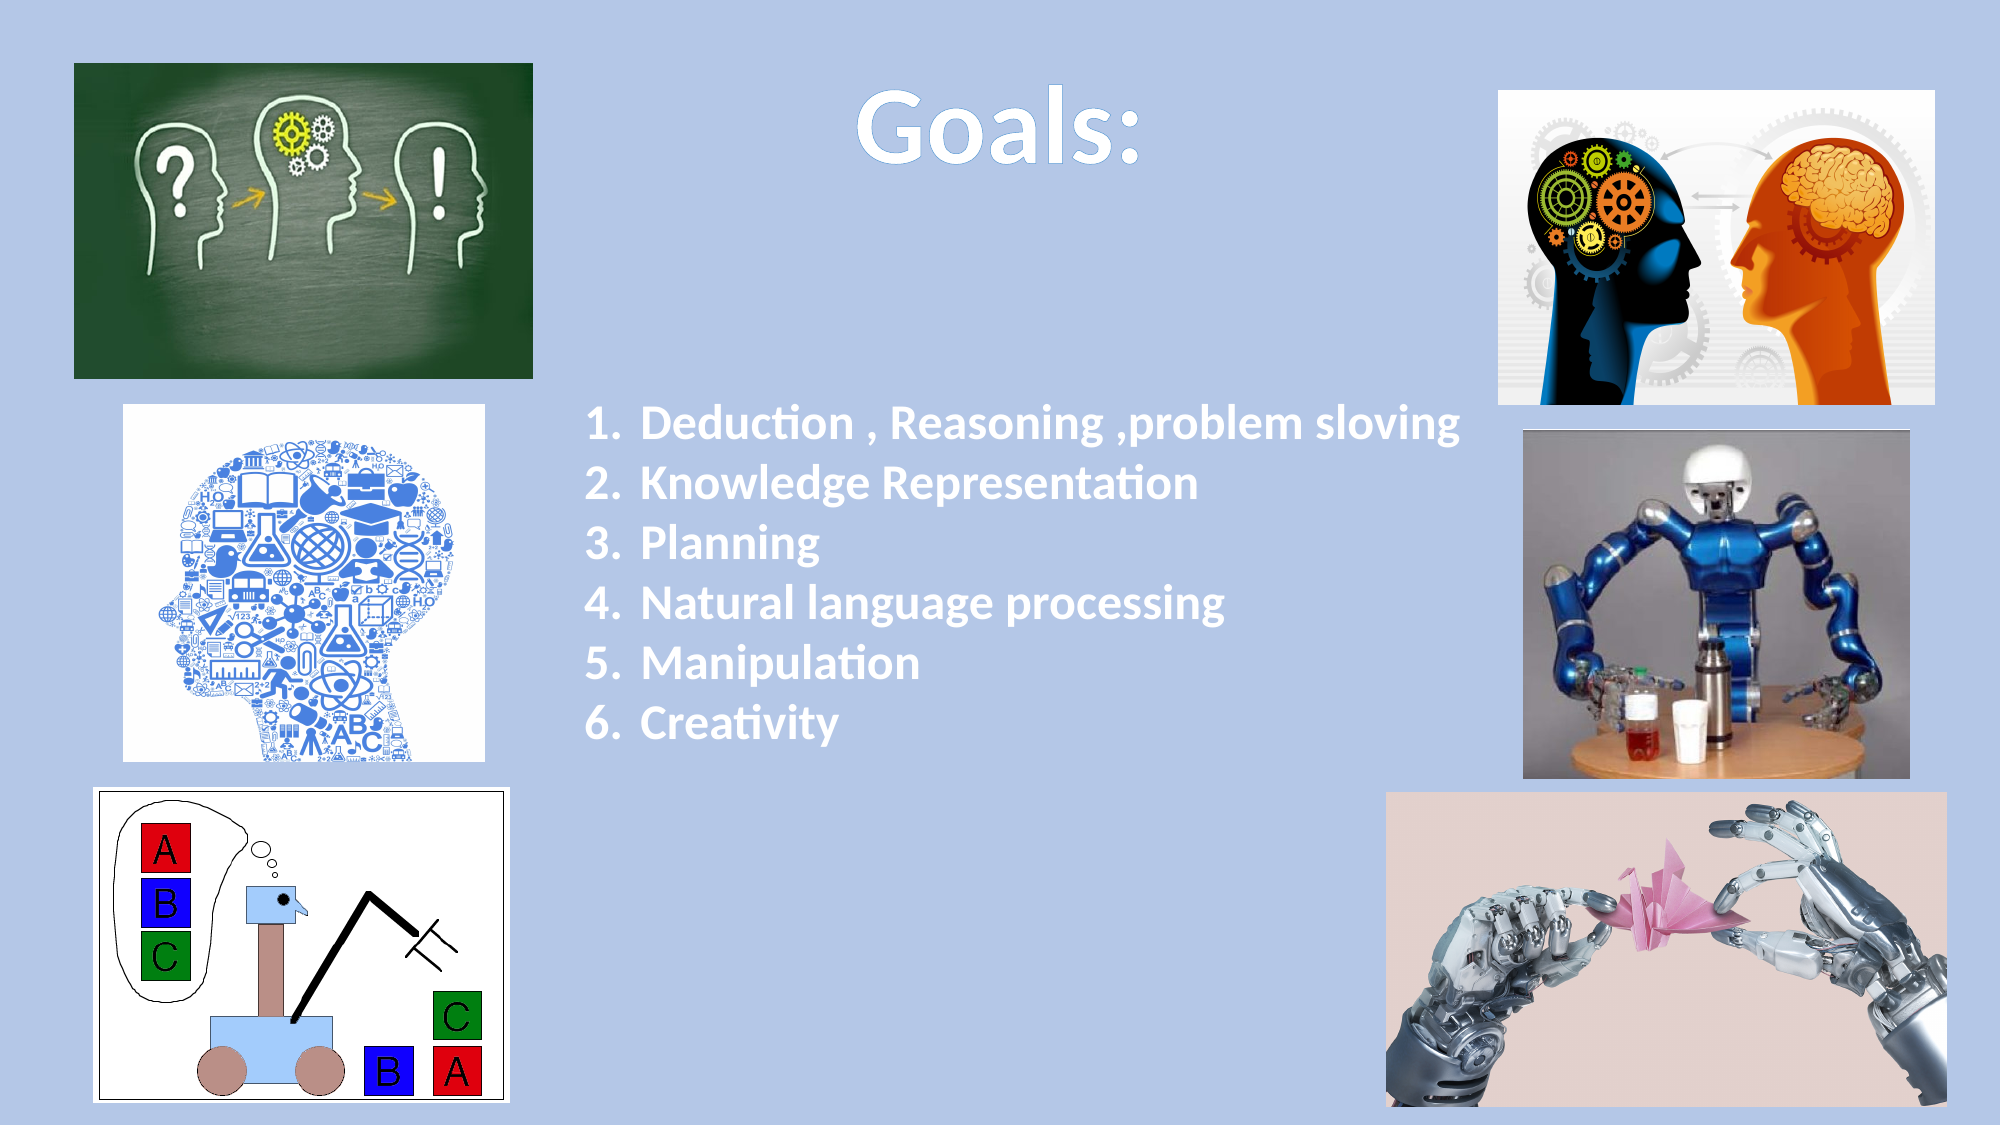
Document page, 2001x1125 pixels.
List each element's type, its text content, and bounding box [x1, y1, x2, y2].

text_box Goals: [839, 43, 1161, 194]
picture [1386, 792, 1947, 1107]
picture [1523, 429, 1910, 779]
picture [74, 63, 533, 379]
picture [123, 404, 485, 762]
picture [1498, 90, 1935, 405]
text_box Deduction , Reasoning ,problem sloving Knowledge Representation Planning Natural language processing Manipulation Creativity [569, 382, 1680, 817]
picture [93, 787, 510, 1103]
